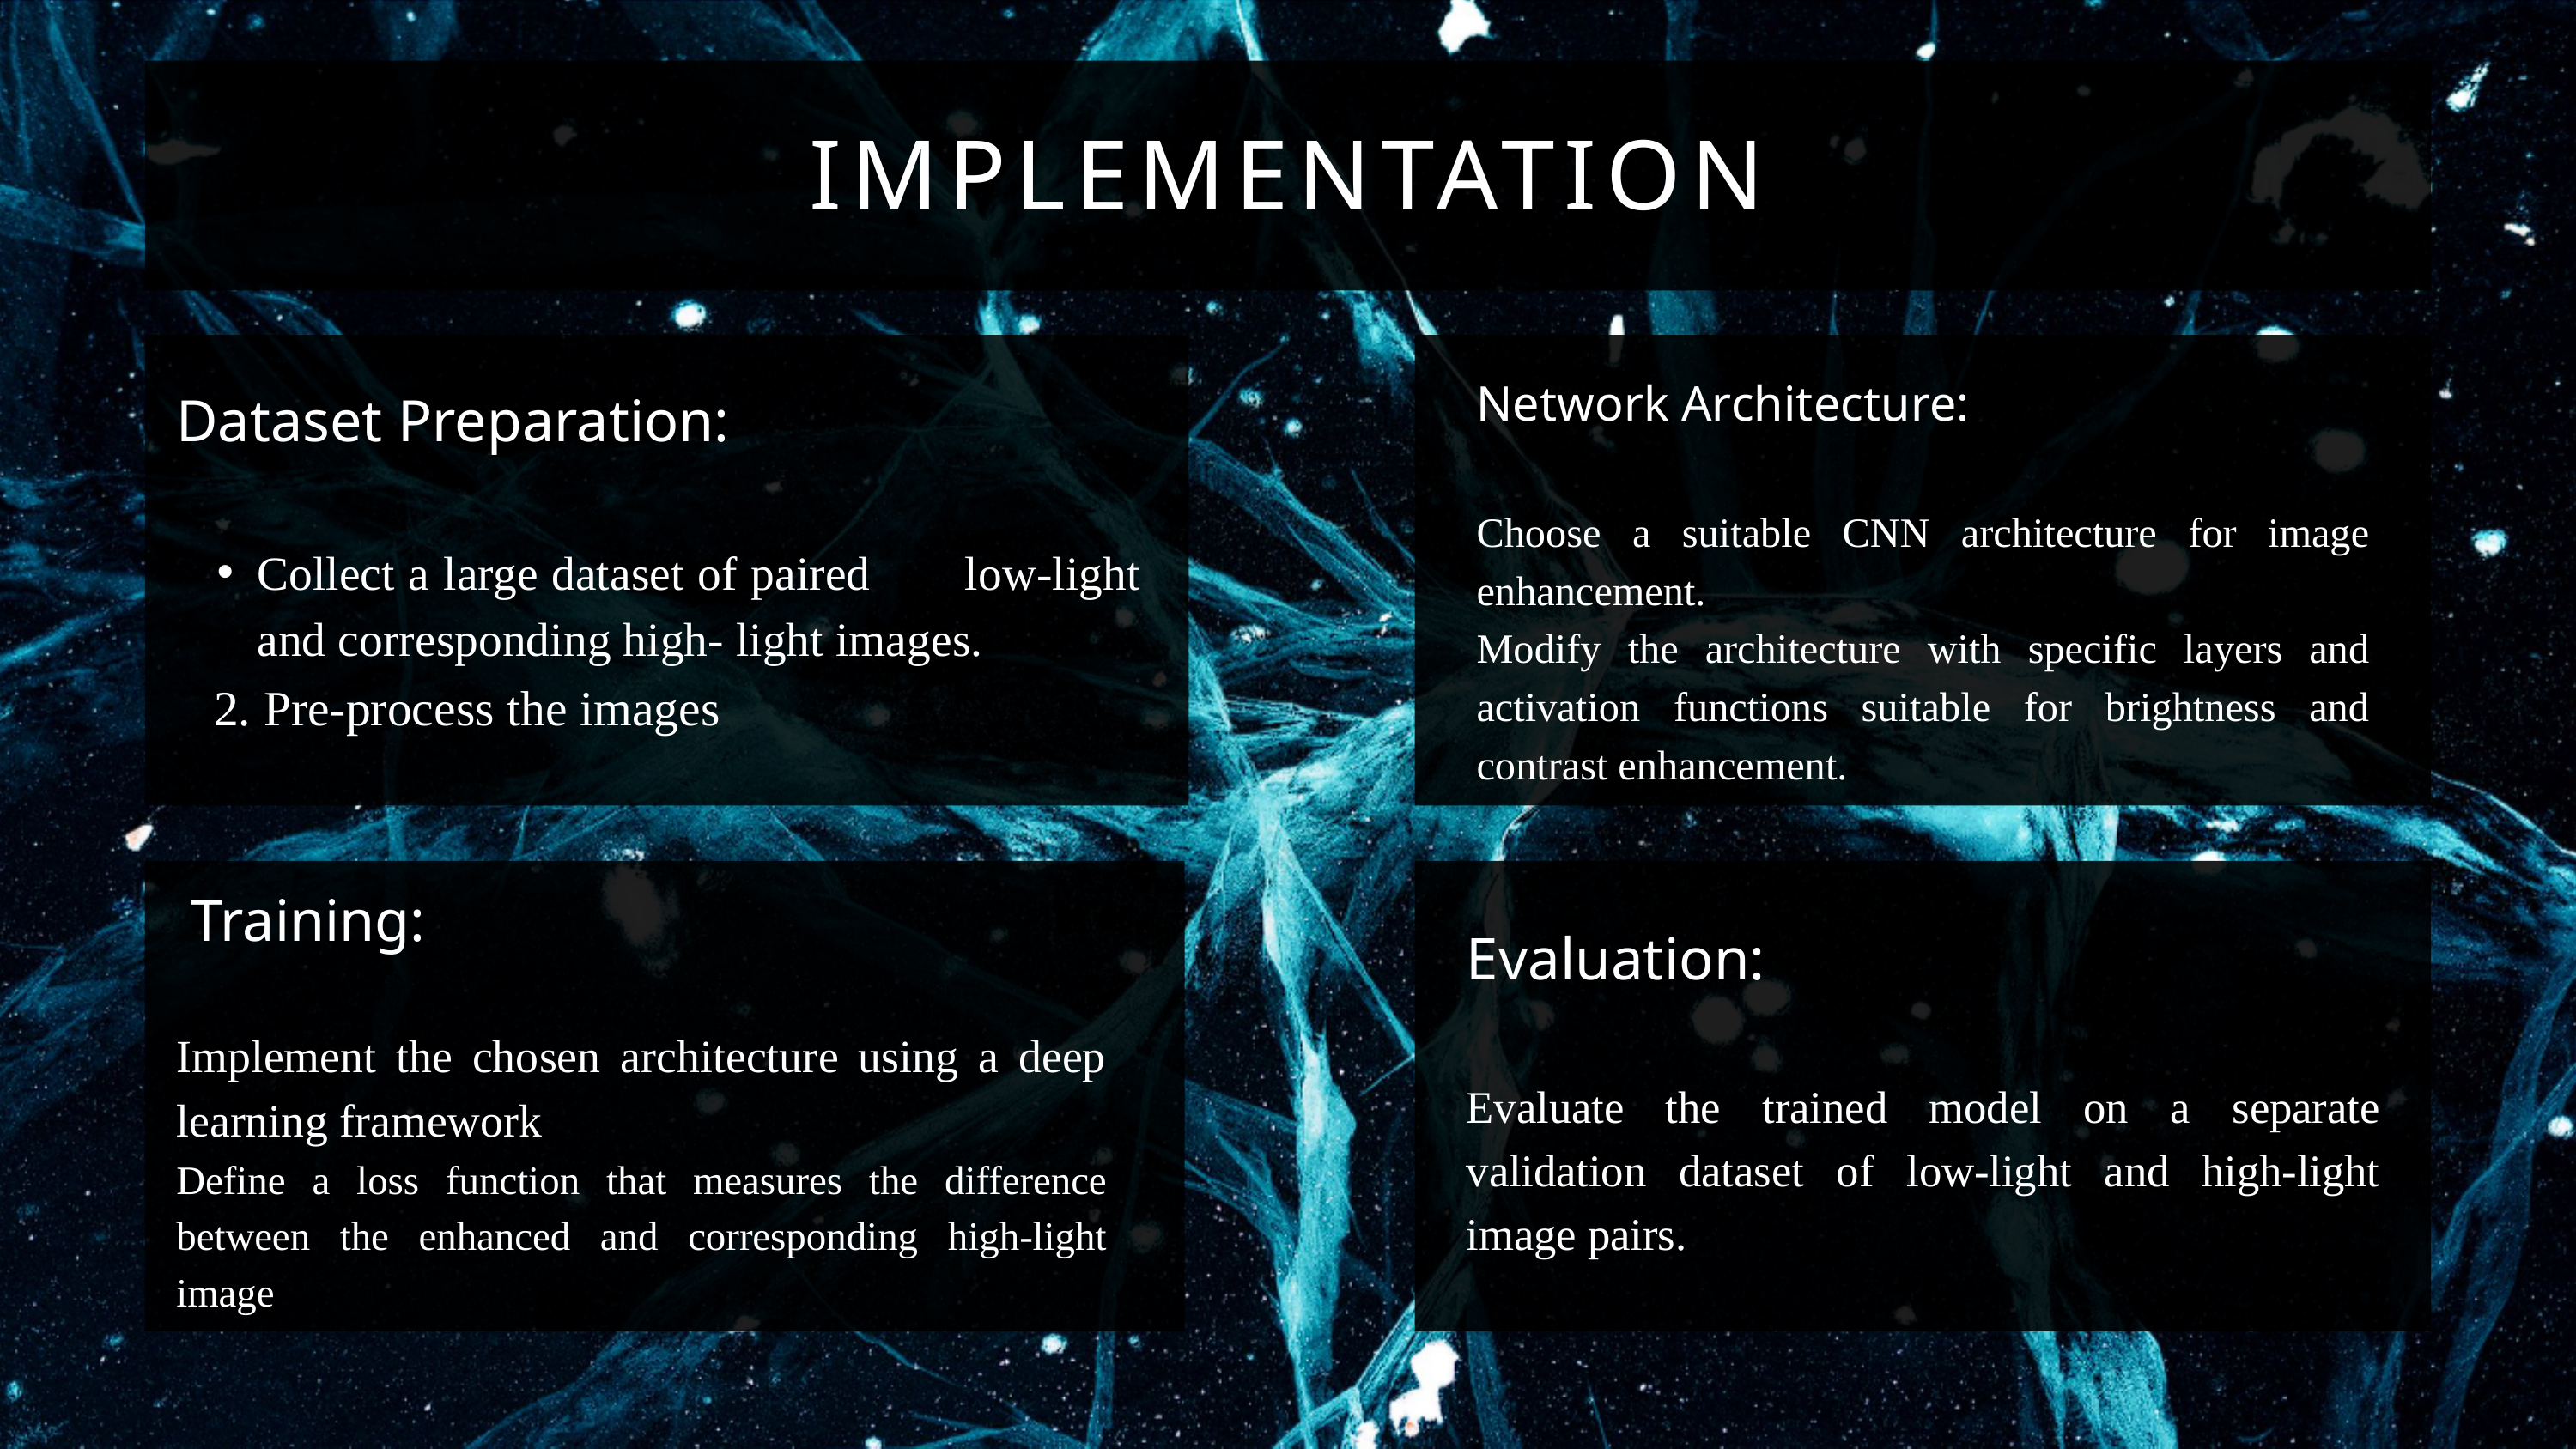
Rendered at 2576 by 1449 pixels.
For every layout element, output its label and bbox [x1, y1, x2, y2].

text_box [144, 860, 1185, 1332]
text_box [1414, 334, 2432, 806]
text_box [1414, 860, 2432, 1332]
text_box [144, 60, 2432, 291]
text_box [0, 0, 2576, 1449]
text_box [144, 334, 1189, 806]
